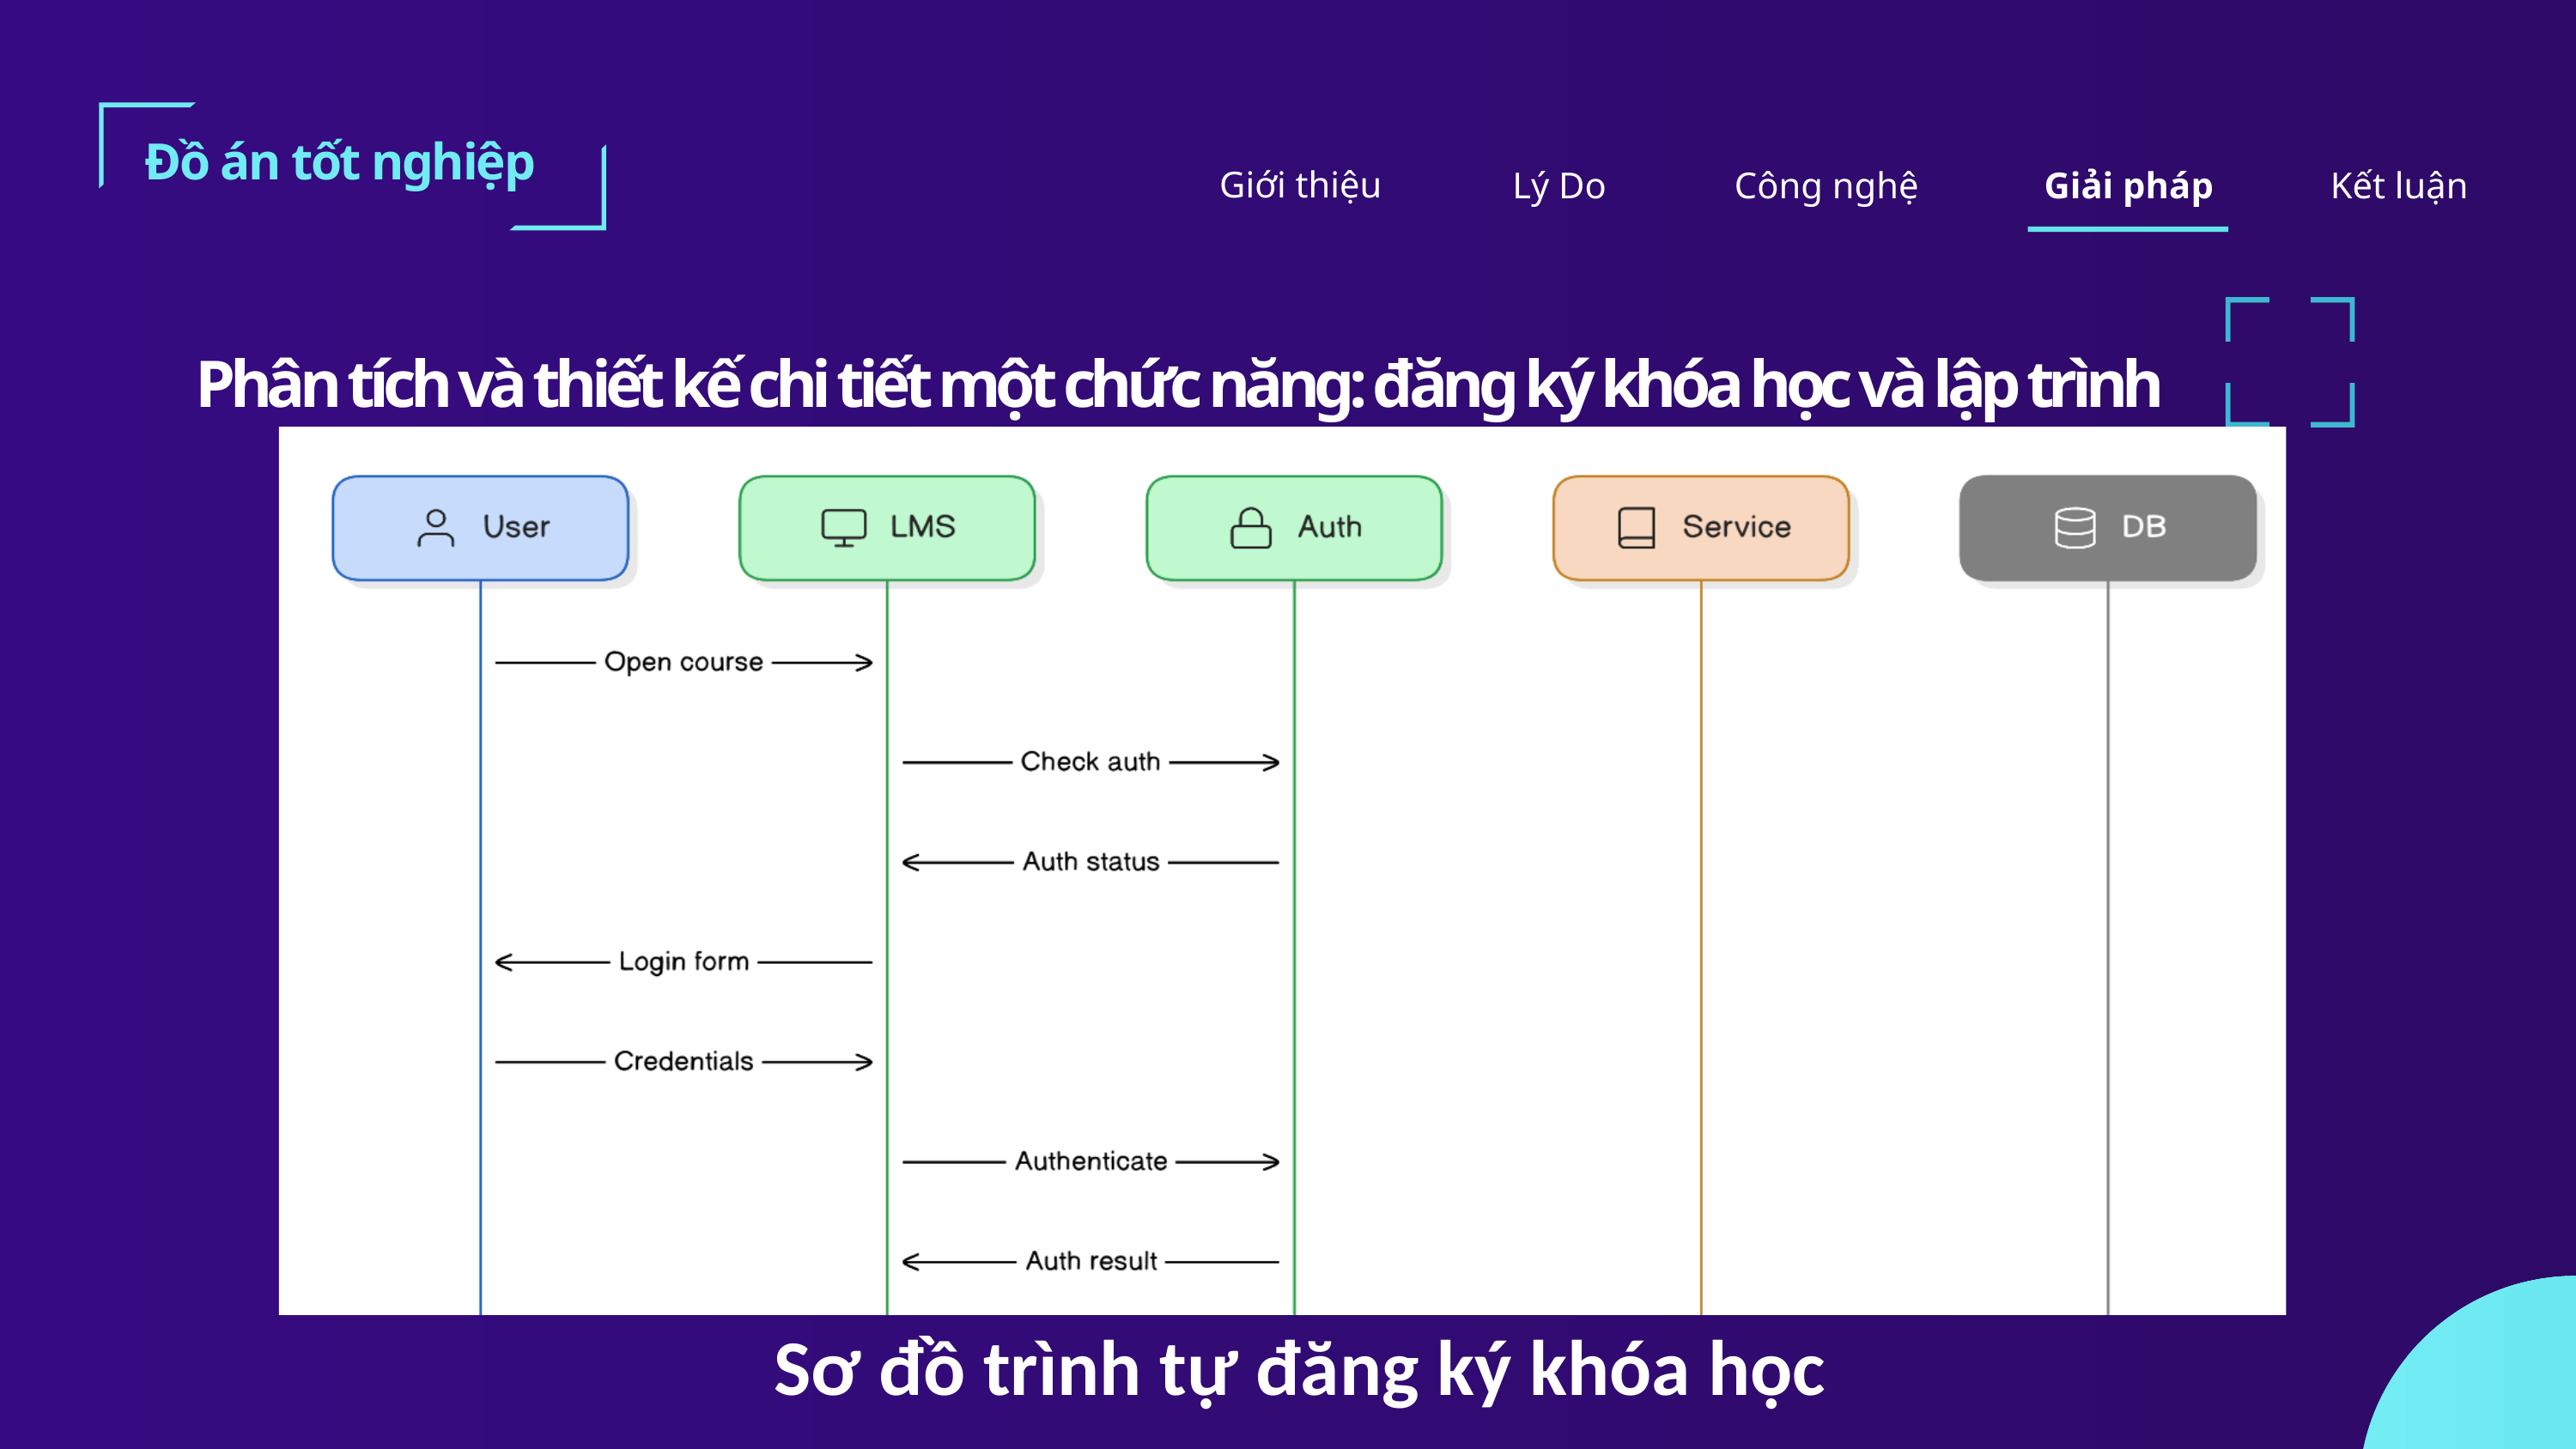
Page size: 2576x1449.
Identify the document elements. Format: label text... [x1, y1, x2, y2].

picture [278, 426, 2287, 1315]
text_box Công nghệ [1714, 155, 1940, 206]
text_box Giải pháp [2028, 155, 2230, 206]
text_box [2358, 1276, 2576, 1449]
text_box Sơ đồ trình tự đăng ký khóa học [733, 1325, 1868, 1417]
text_box Lý Do [1493, 155, 1625, 206]
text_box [99, 102, 637, 231]
text_box Kết luận [2318, 155, 2481, 206]
text_box Giới thiệu [1200, 155, 1401, 205]
text_box Phân tích và thiết kế chi tiết một chức năng: đăng ký khóa học và lập trình [195, 297, 2482, 421]
text_box [2225, 421, 2355, 427]
